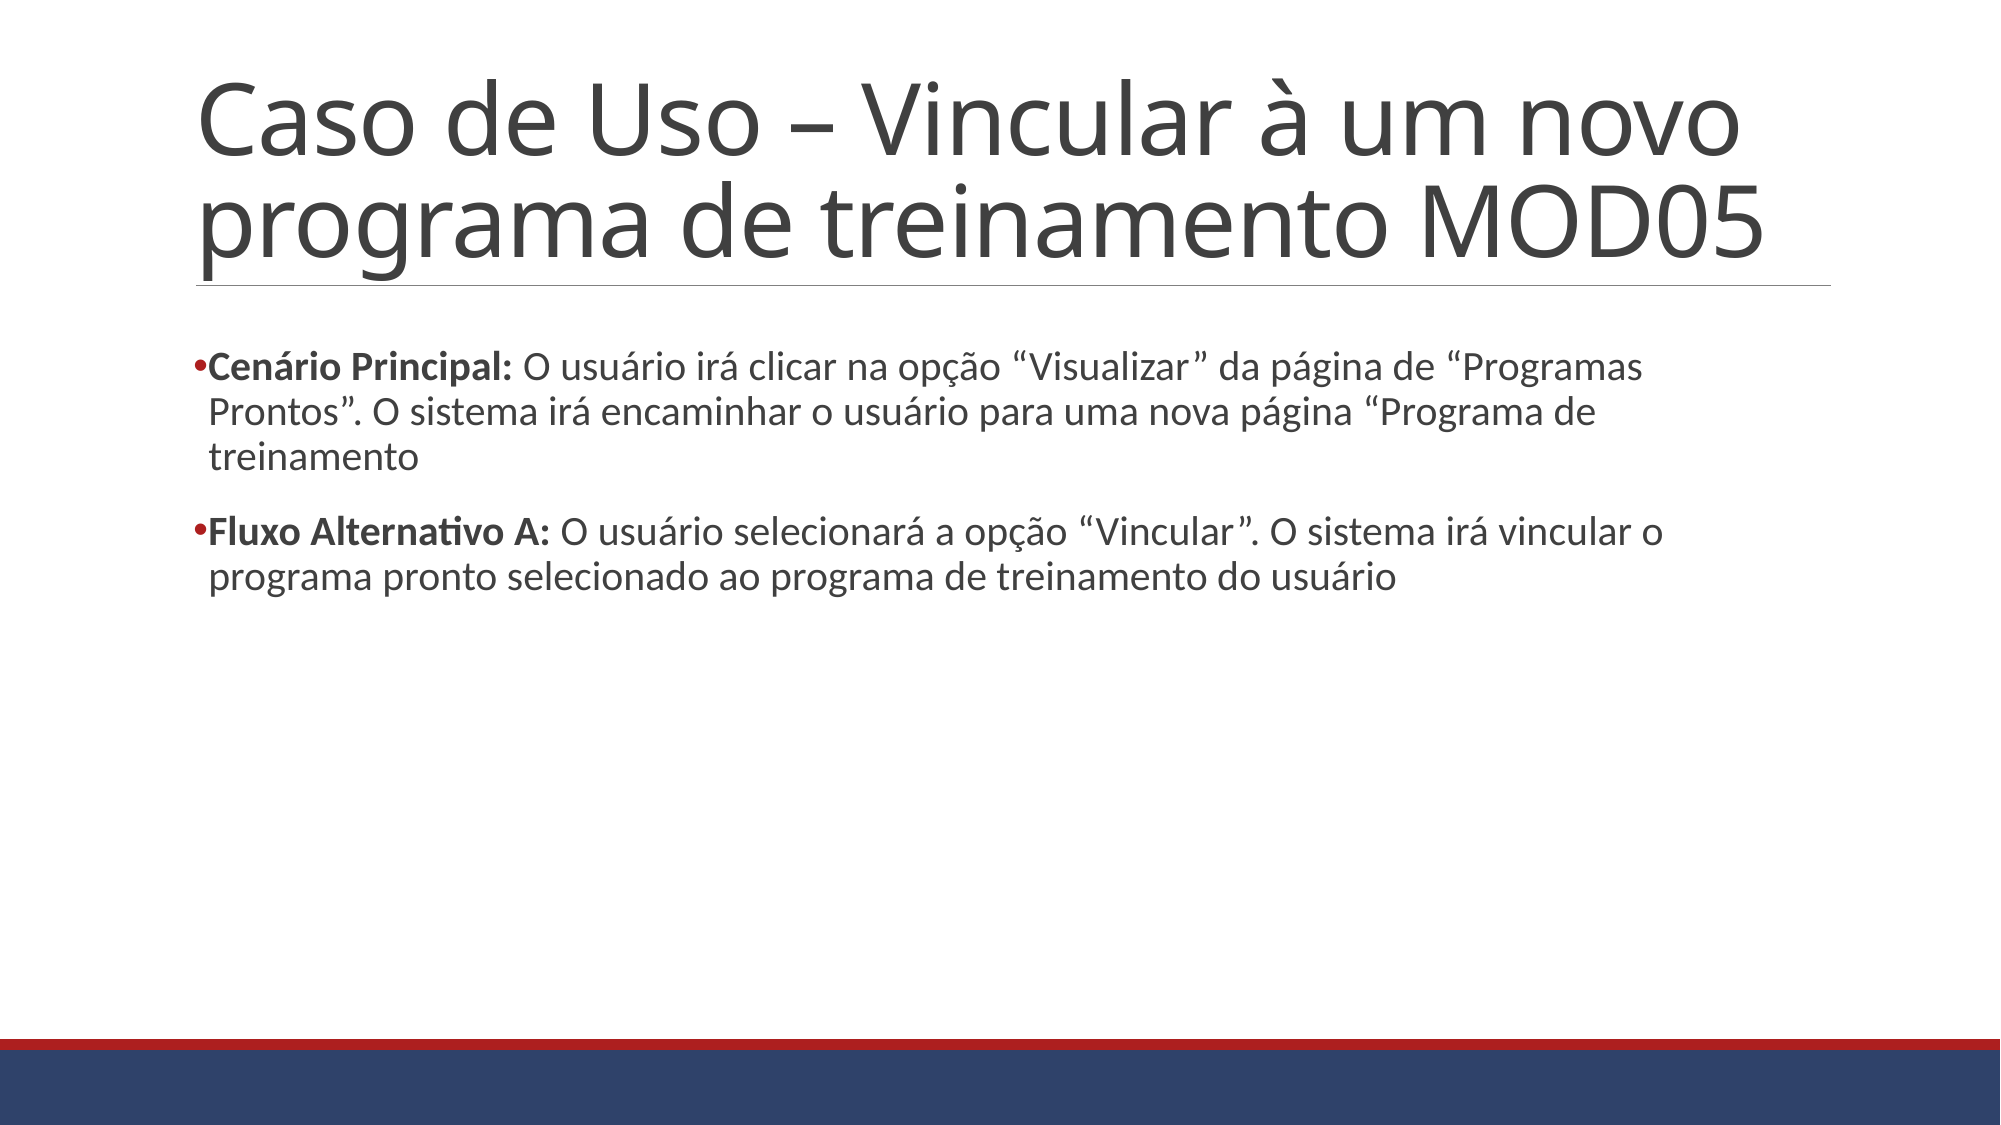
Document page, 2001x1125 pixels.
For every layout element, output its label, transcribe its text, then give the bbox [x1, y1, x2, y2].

list Cenário Principal: O usuário irá clicar na opção “Visualizar” da página de “Programas Prontos”. O sistema irá encaminhar o usuário para uma nova página “Programa de treinamento Fluxo Alternativo A: O usuário selecionará a opção “Vincular”. O sistema irá vincular o programa pronto selecionado ao programa de treinamento do usuário [193, 337, 1699, 950]
title Caso de Uso – Vincular à um novo programa de treinamento MOD05 [180, 47, 1830, 285]
